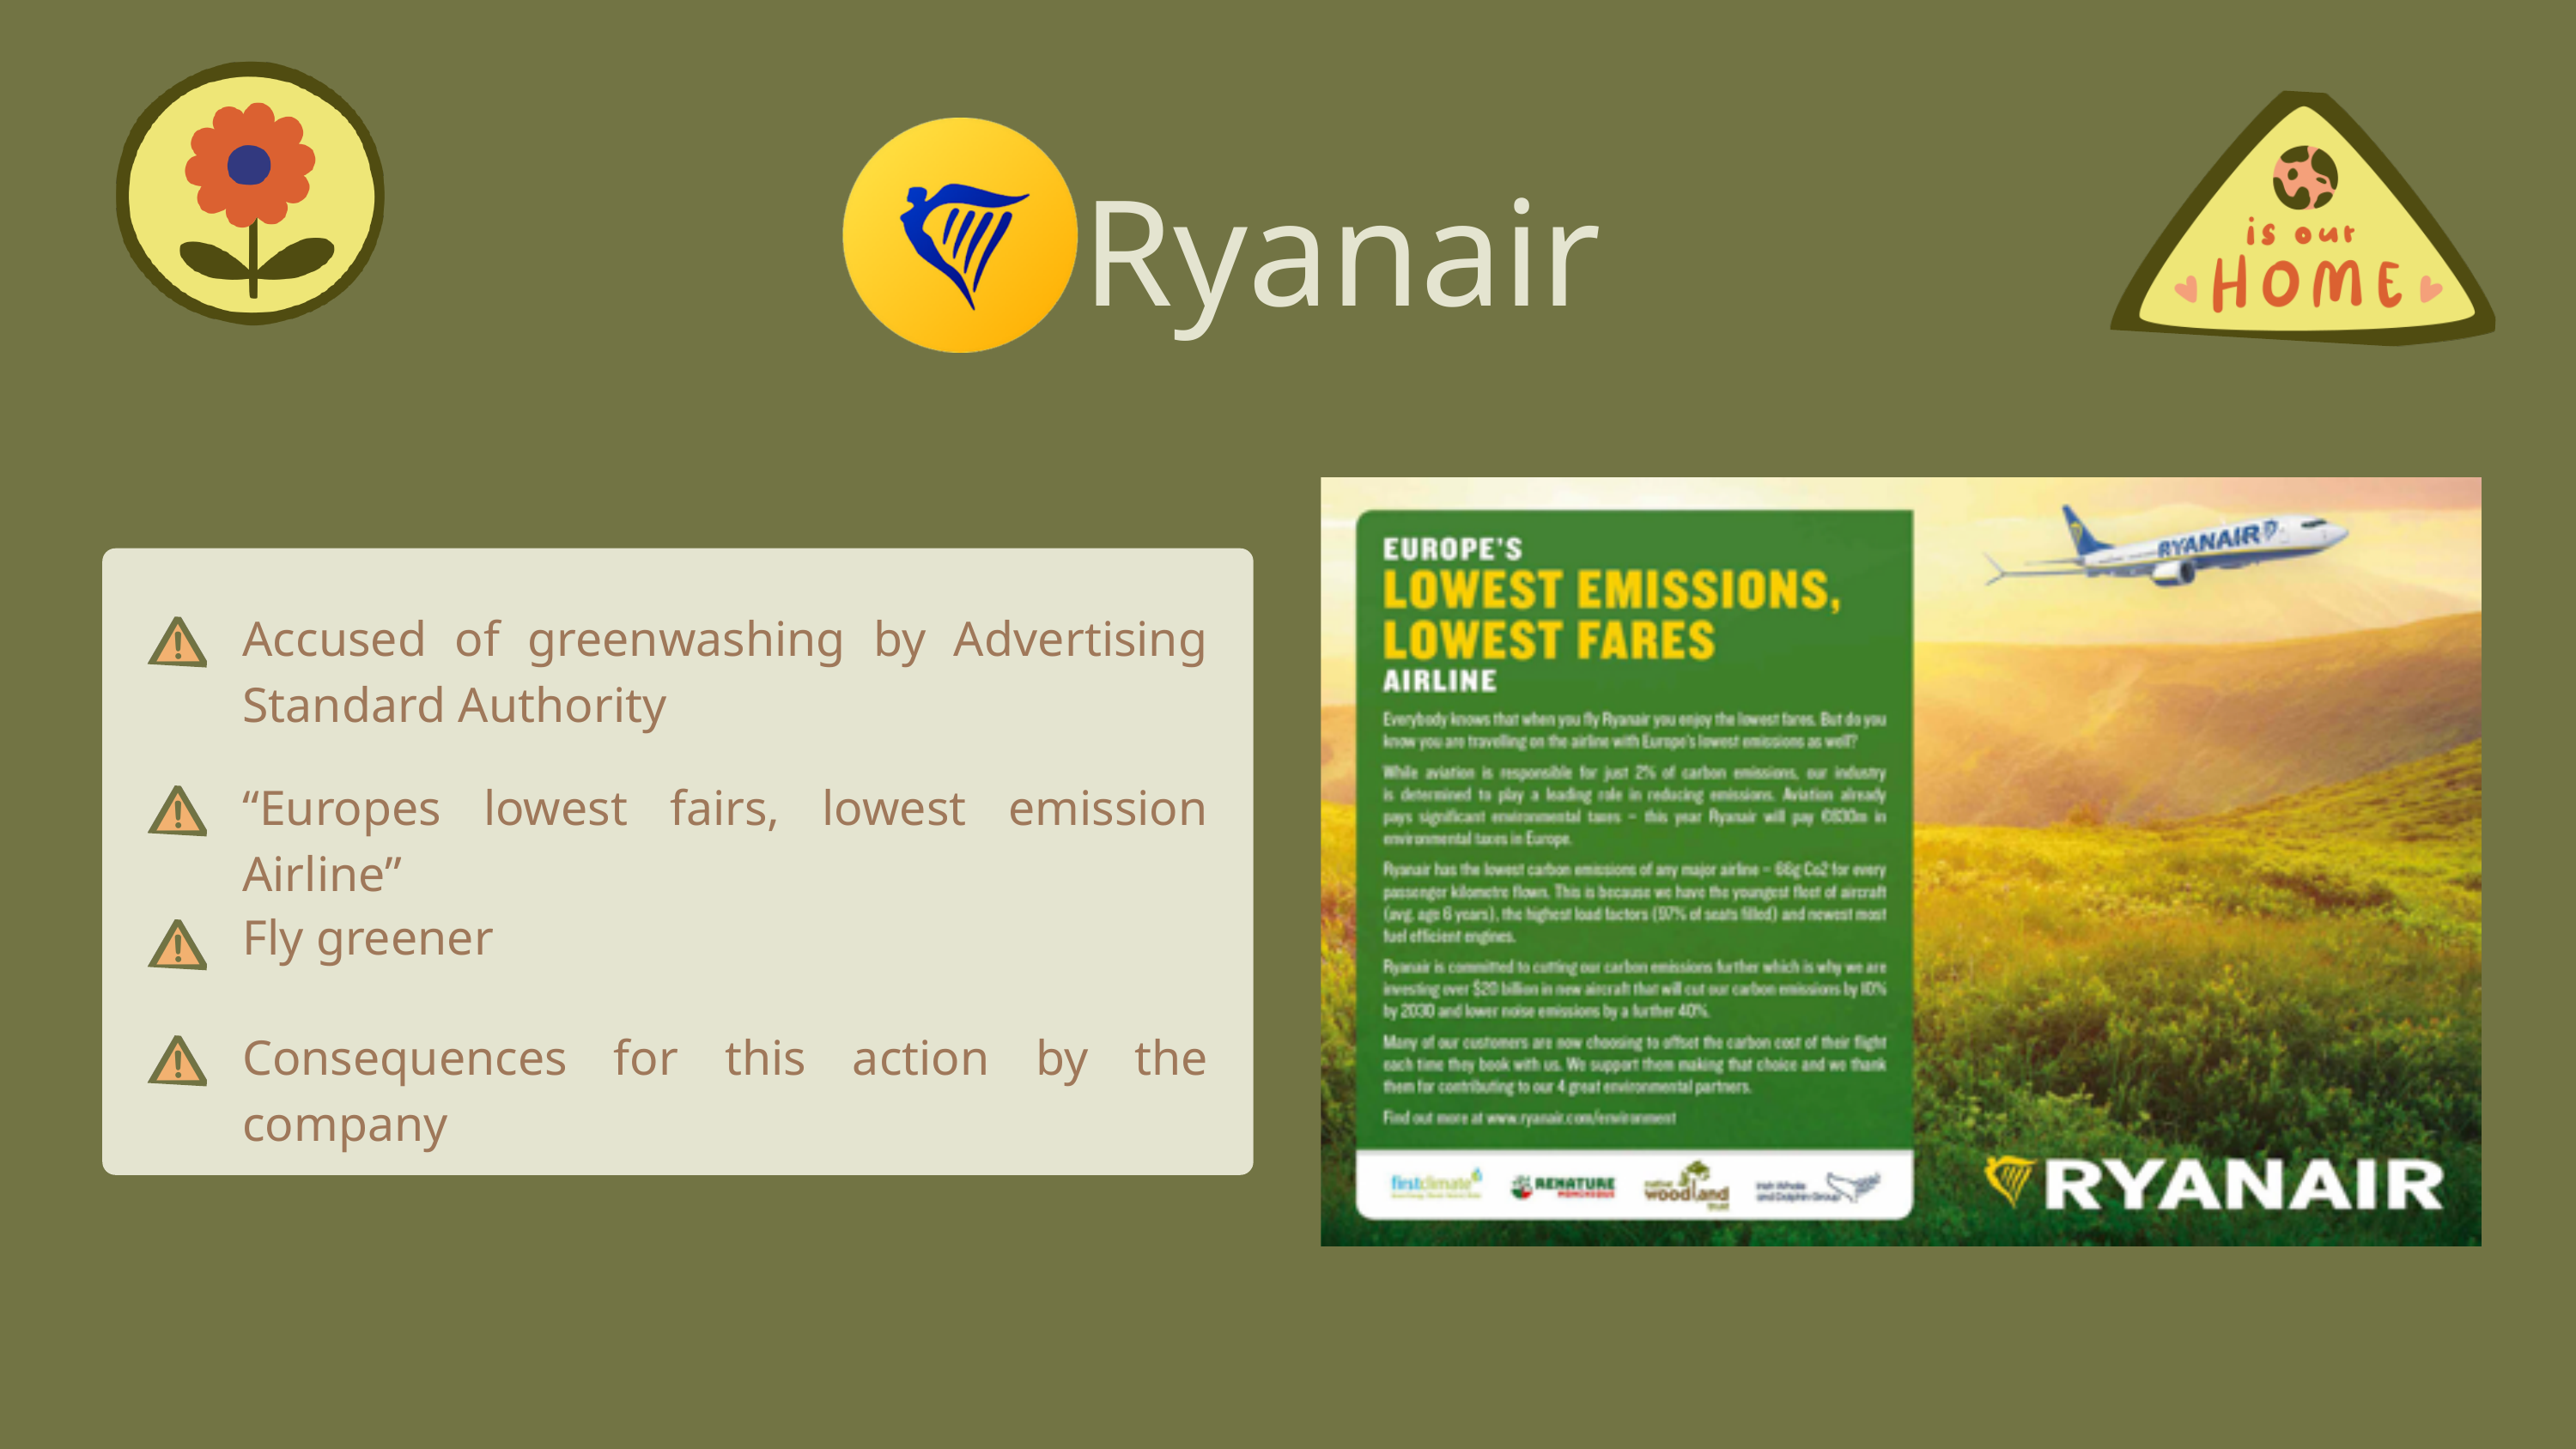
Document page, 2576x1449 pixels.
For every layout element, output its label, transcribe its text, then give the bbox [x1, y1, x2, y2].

text_box [2096, 80, 2509, 353]
text_box [102, 28, 419, 353]
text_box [101, 548, 1254, 1175]
text_box [1321, 477, 2482, 1246]
text_box Ryanair [1015, 190, 1668, 336]
text_box [726, 118, 1195, 353]
